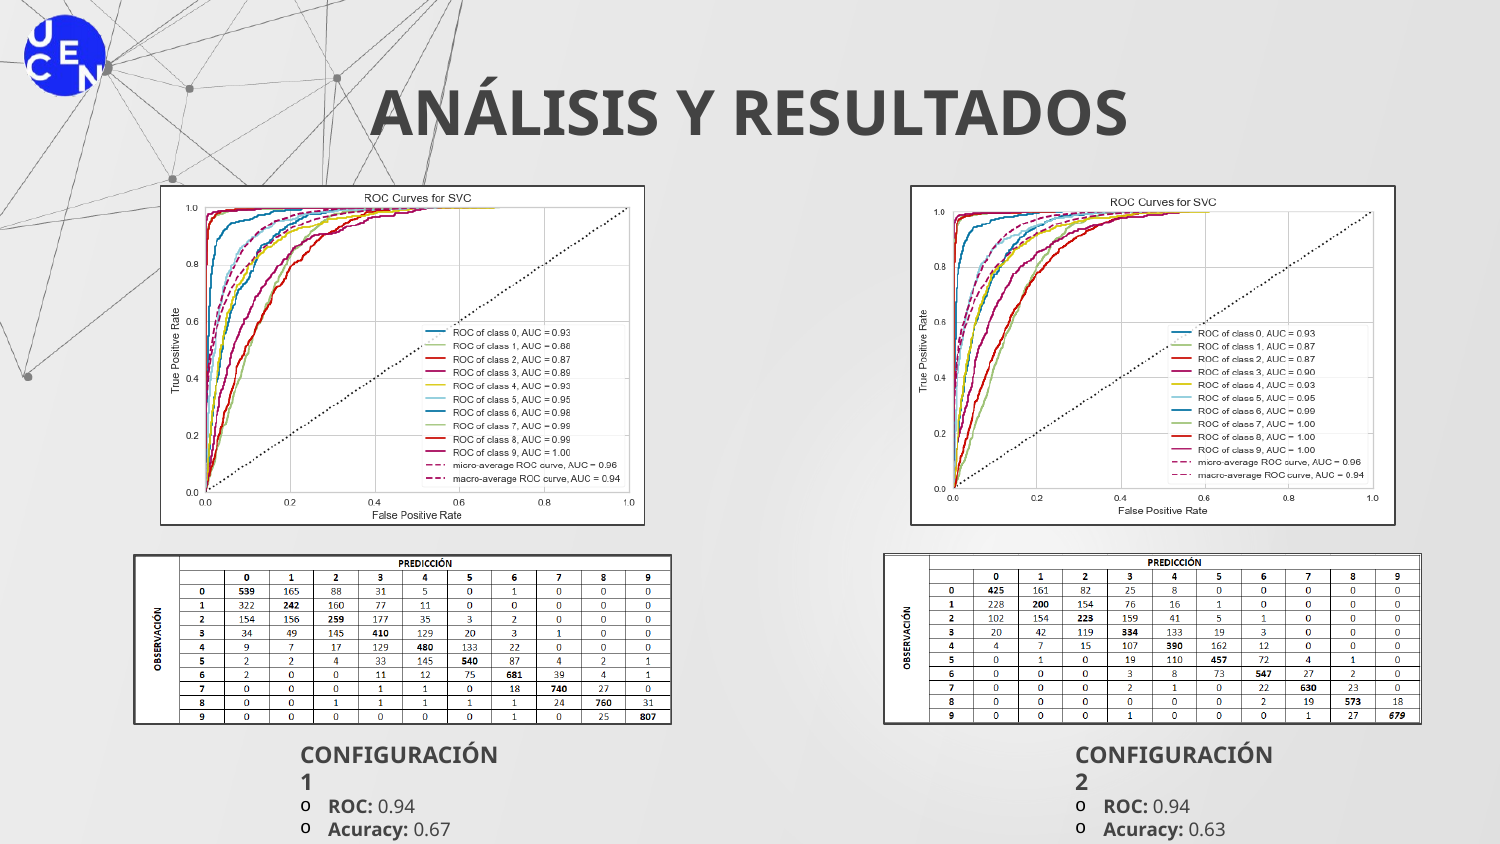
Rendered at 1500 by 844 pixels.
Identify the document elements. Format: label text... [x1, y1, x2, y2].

text_box CONFIGURACIÓN 1 ROC: 0.94 Acuracy: 0.67 [285, 732, 520, 844]
text_box CONFIGURACIÓN 2 ROC: 0.94 Acuracy: 0.63 [1060, 732, 1295, 844]
picture [0, 0, 1500, 844]
title ANÁLISIS Y RESULTADOS [322, 57, 1178, 214]
